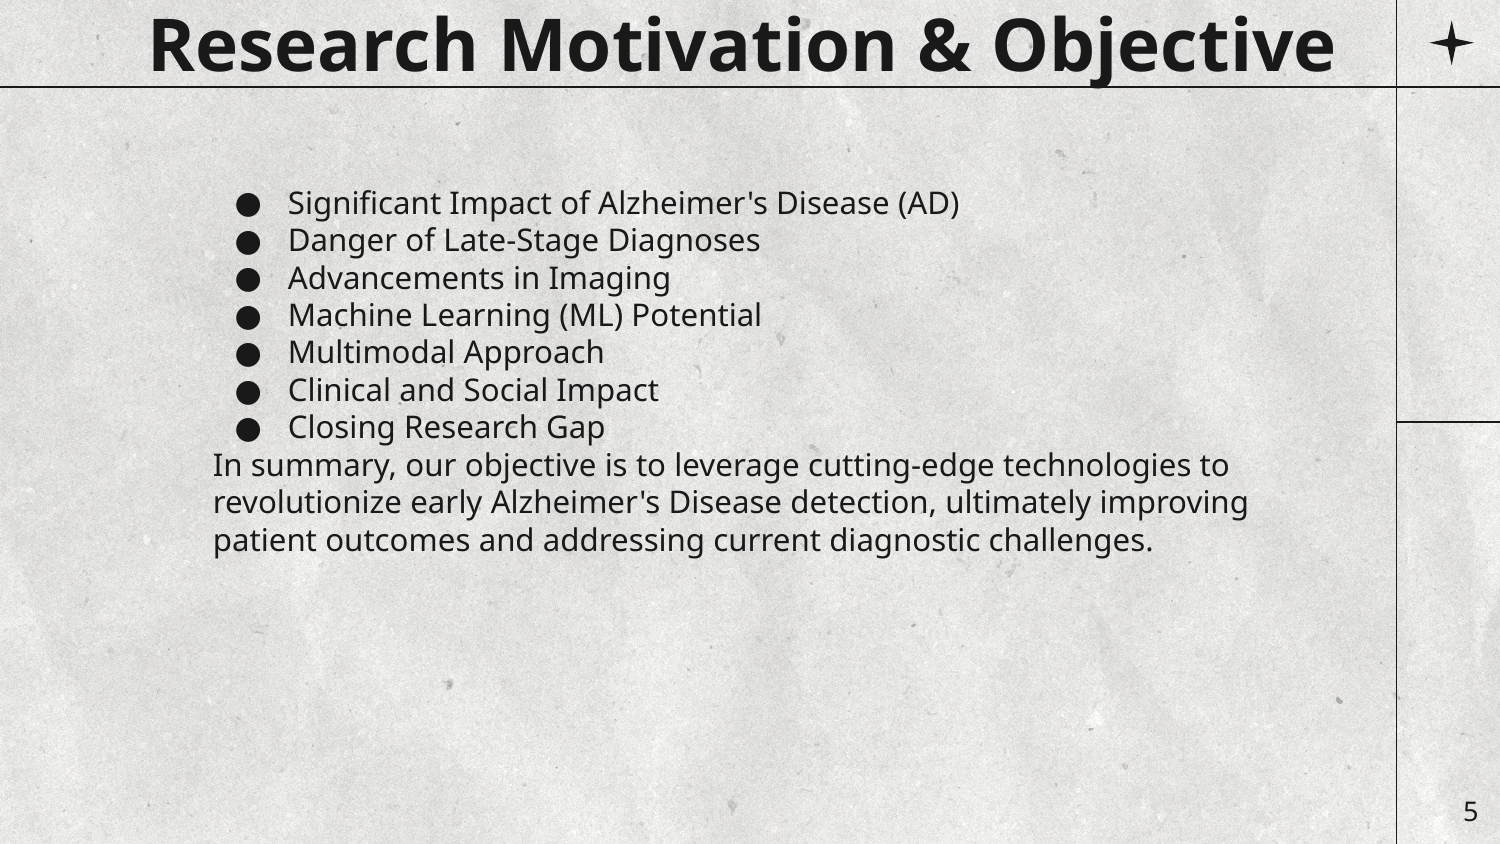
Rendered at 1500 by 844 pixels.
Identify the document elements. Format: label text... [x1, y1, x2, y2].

title Research Motivation & Objective [0, 0, 1500, 86]
picture [1397, 88, 1500, 421]
slide_number ‹#› [1403, 779, 1494, 844]
picture [1397, 423, 1500, 844]
picture [0, 88, 1396, 844]
list Significant Impact of Alzheimer's Disease (AD) Danger of Late-Stage Diagnoses Advancements in Imaging Machine Learning (ML) Potential Multimodal Approach Clinical and Social Impact Closing Research Gap In summary, our objective is to leverage cutting-edge technologies to revolutionize early Alzheimer's Disease detection, ultimately improving patient outcomes and addressing current diagnostic challenges. [212, 167, 1368, 770]
